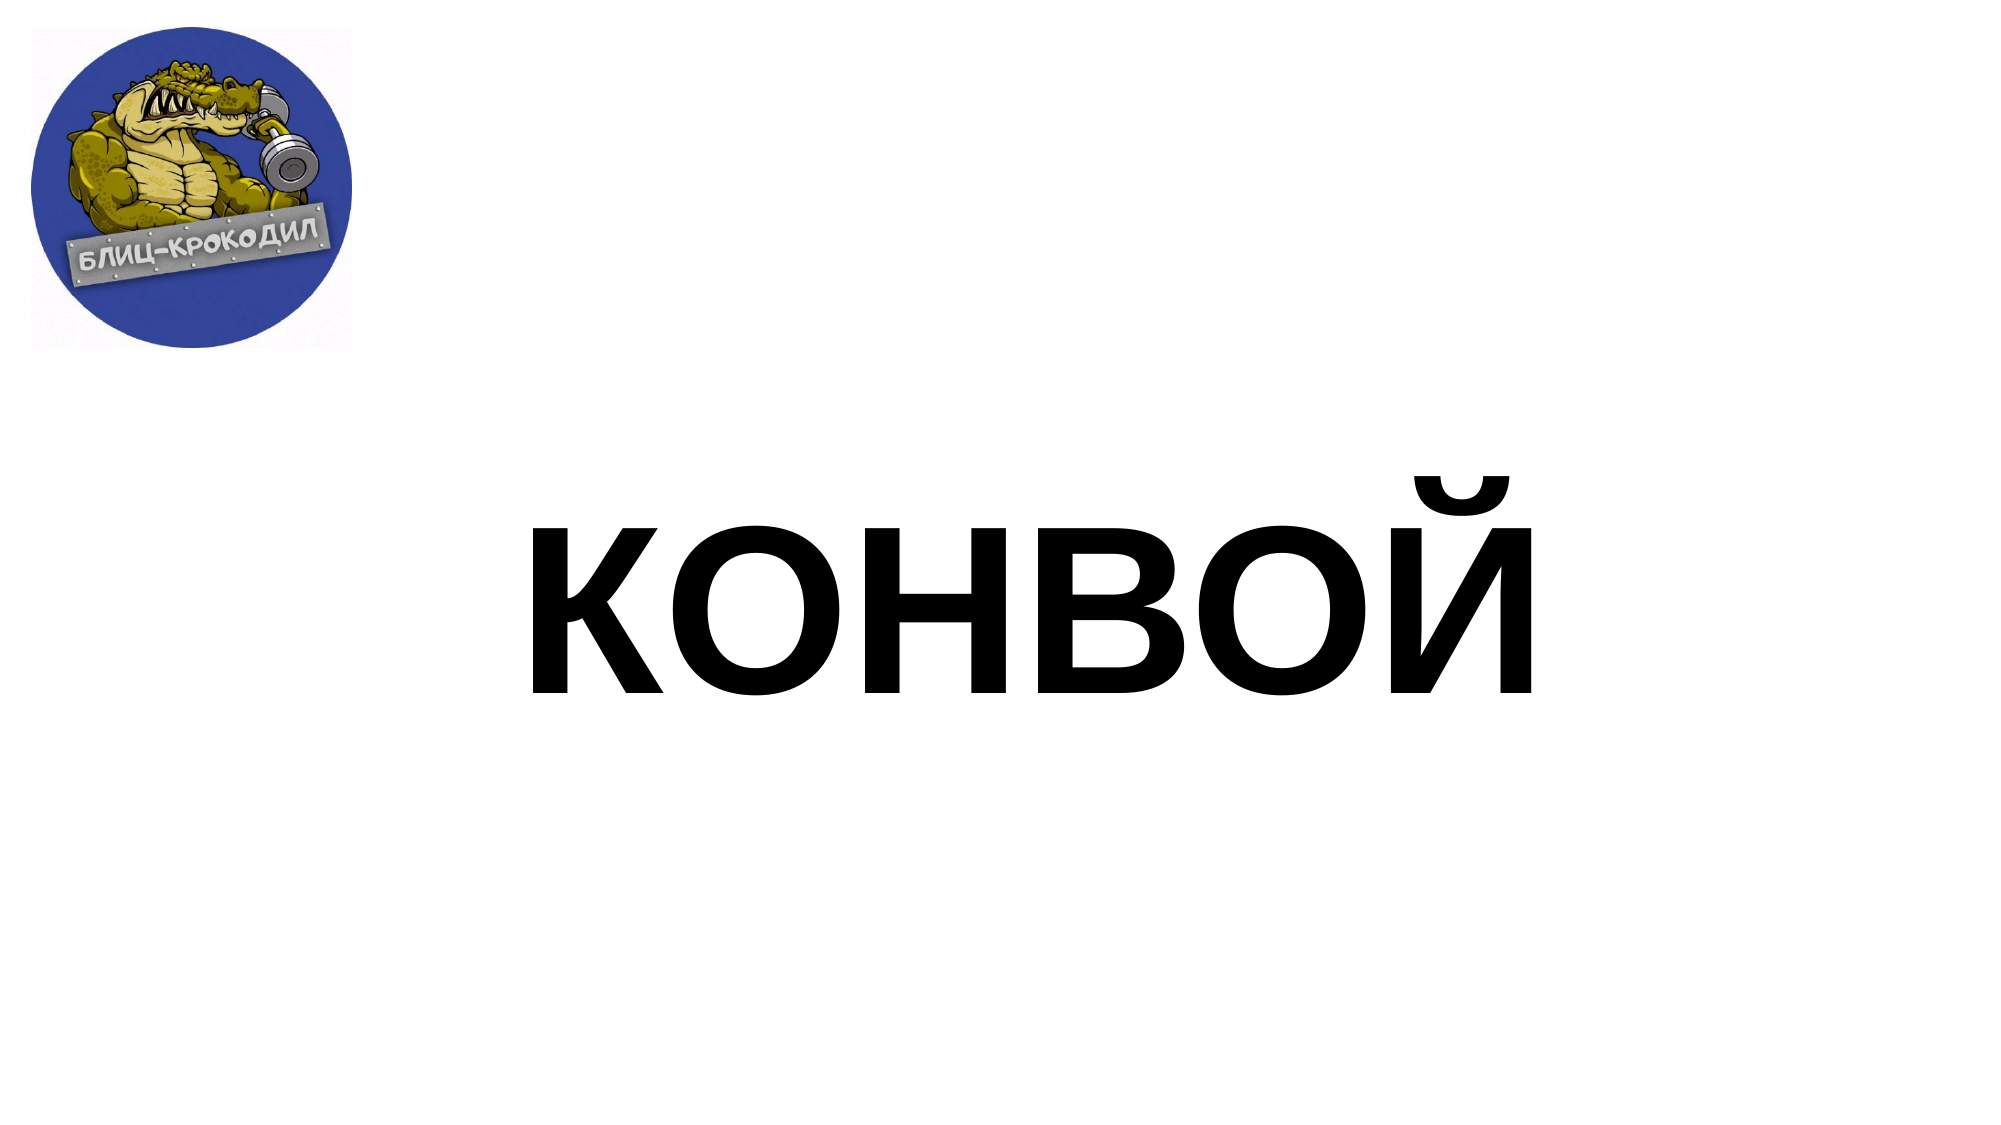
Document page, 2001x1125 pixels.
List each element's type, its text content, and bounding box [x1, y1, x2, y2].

title КОНВОЙ [282, 361, 1783, 754]
picture [31, 27, 352, 348]
